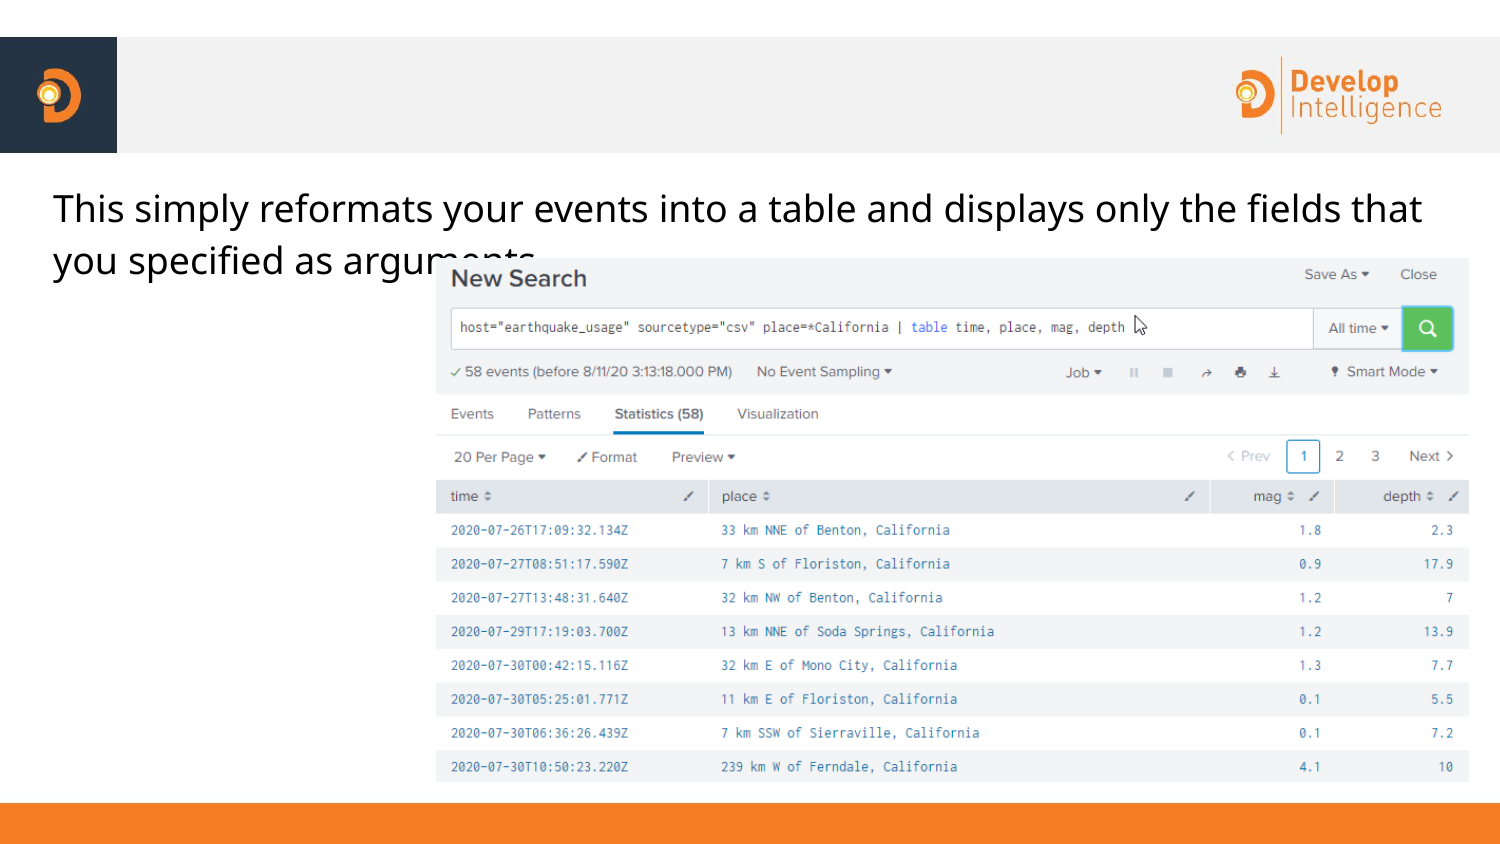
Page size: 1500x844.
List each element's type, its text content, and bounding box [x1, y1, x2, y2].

picture [0, 0, 1500, 844]
list This simply reformats your events into a table and displays only the fields that you specified as arguments. [42, 172, 1475, 446]
